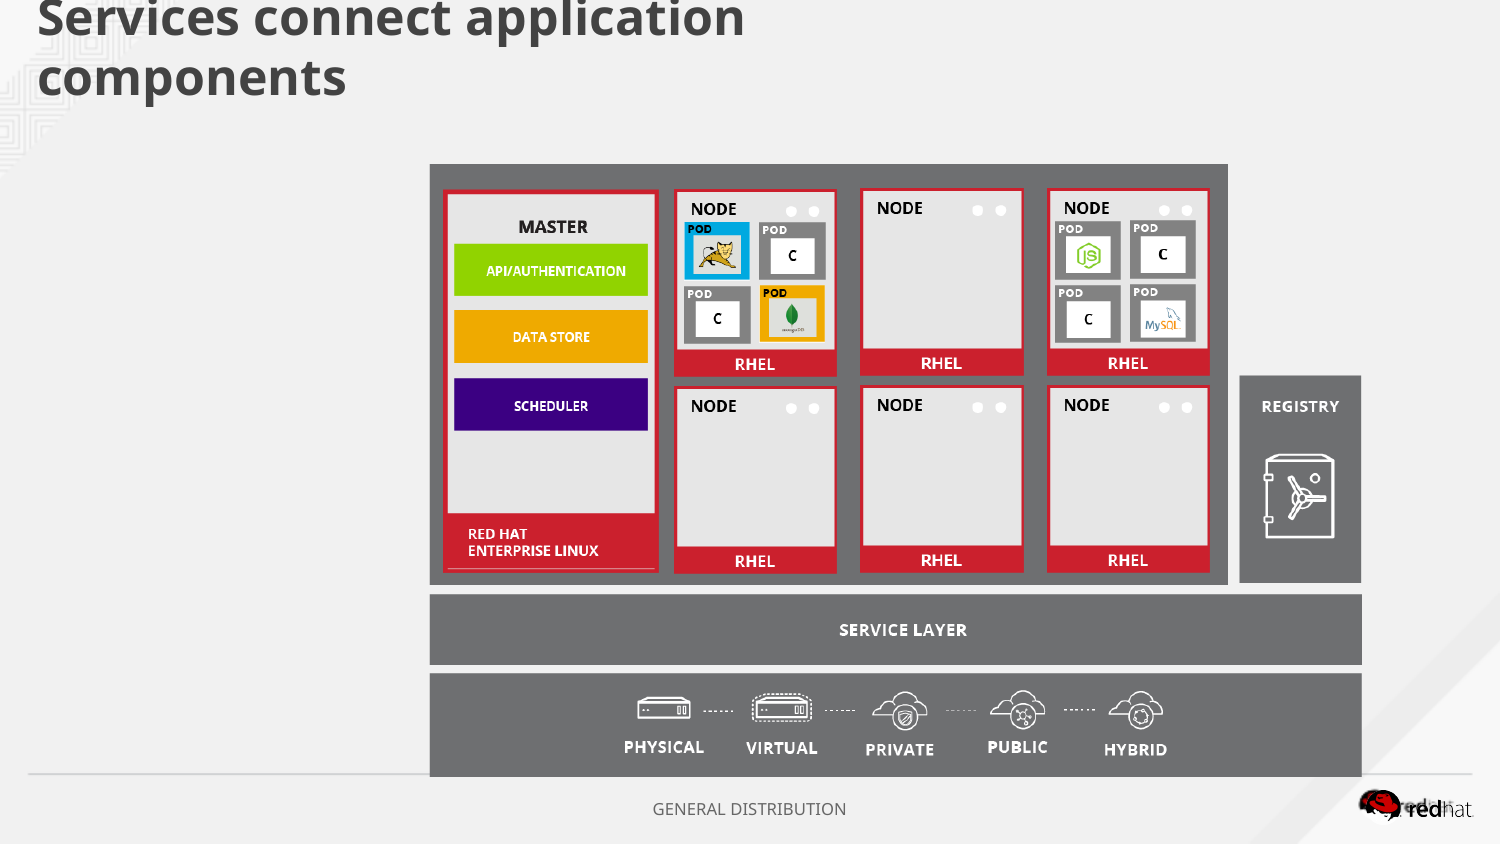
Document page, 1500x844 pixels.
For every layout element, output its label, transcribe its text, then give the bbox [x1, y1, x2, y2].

picture [0, 0, 1500, 844]
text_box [759, 221, 826, 280]
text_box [1055, 284, 1122, 343]
title Services connect application components [22, 17, 1062, 75]
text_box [1130, 286, 1197, 343]
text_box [1130, 220, 1197, 279]
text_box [429, 673, 1363, 777]
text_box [1055, 221, 1122, 280]
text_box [684, 286, 751, 345]
